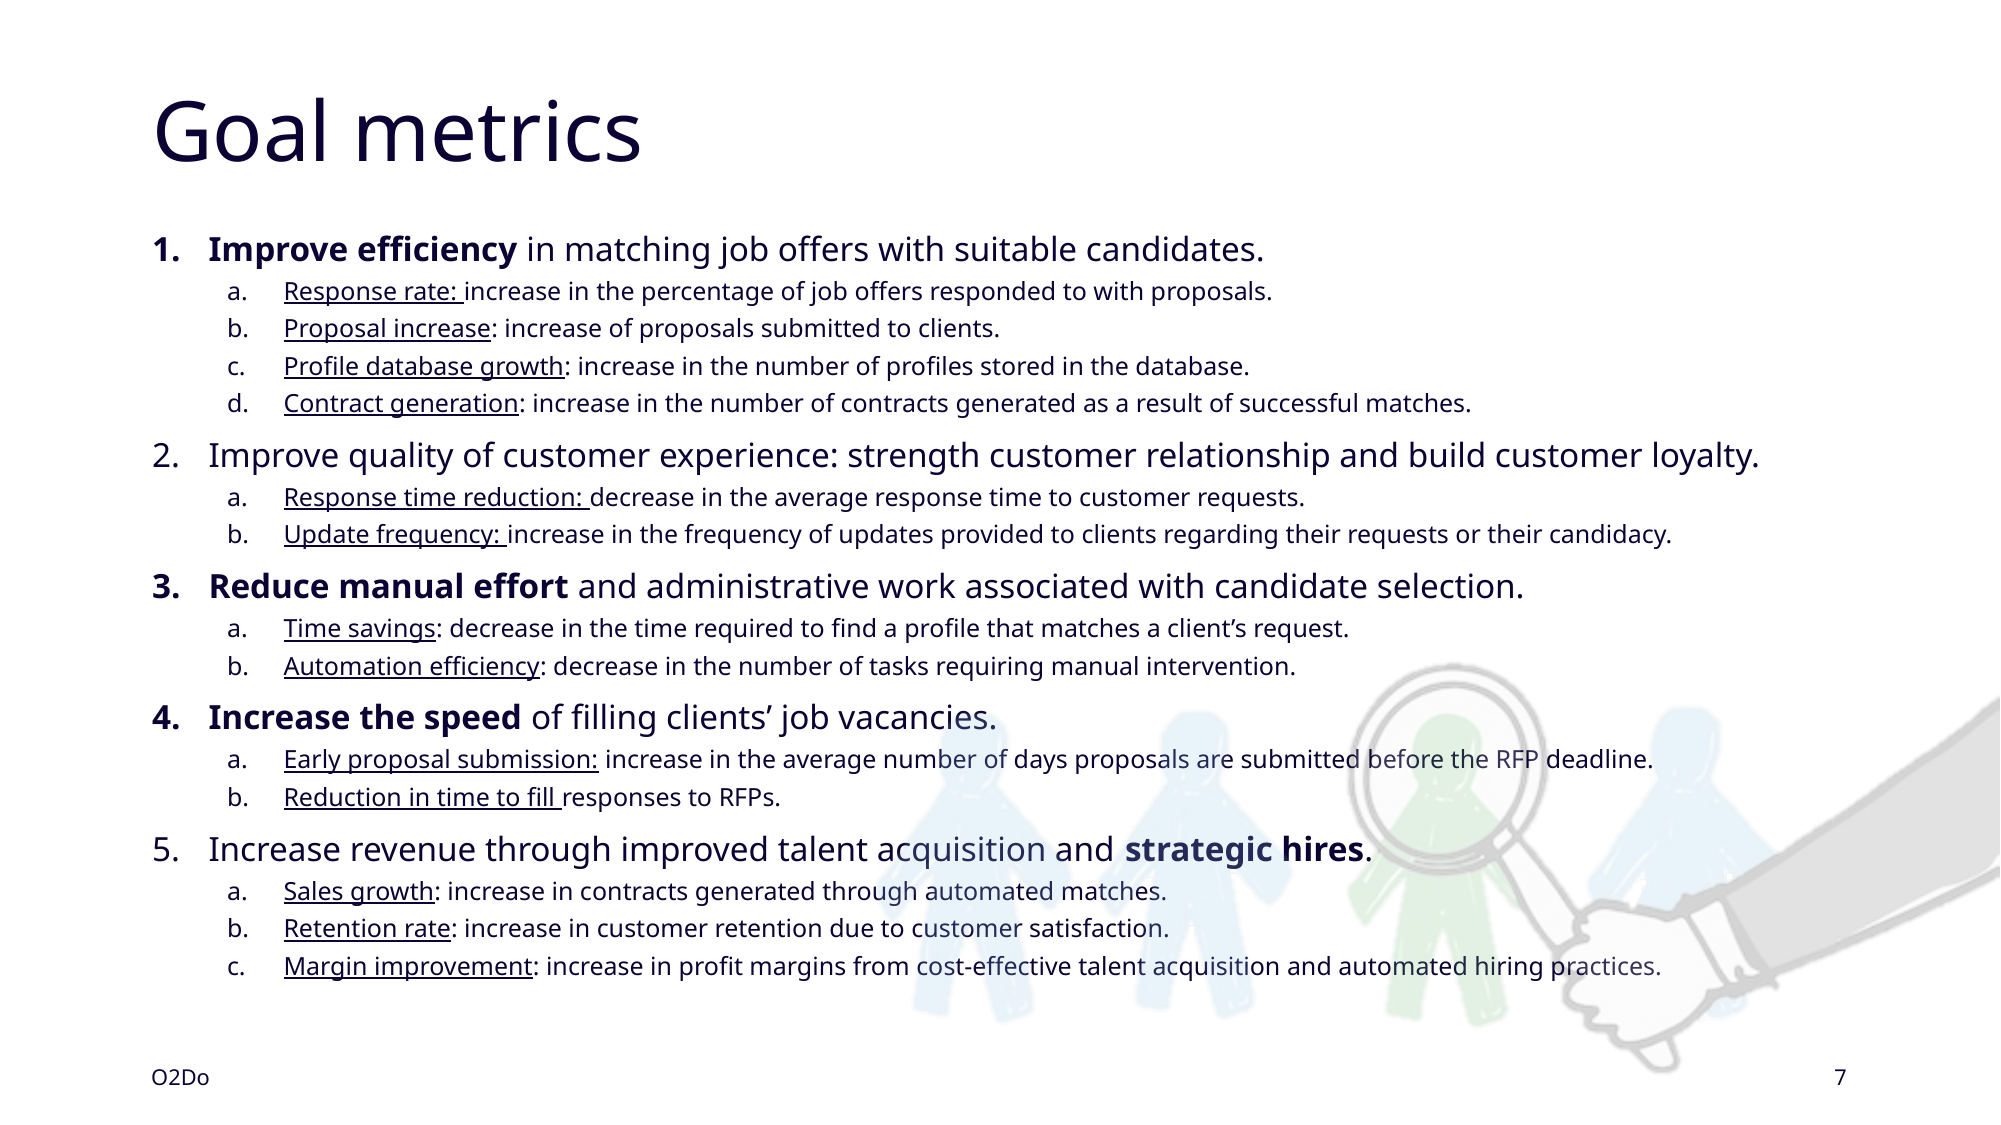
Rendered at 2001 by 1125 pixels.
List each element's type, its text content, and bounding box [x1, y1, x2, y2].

text_box Improve efficiency in matching job offers with suitable candidates. Response rate: increase in the percentage of job offers responded to with proposals. Proposal increase: increase of proposals submitted to clients. Profile database growth: increase in the number of profiles stored in the database. Contract generation: increase in the number of contracts generated as a result of successful matches. Improve quality of customer experience: strength customer relationship and build customer loyalty. Response time reduction: decrease in the average response time to customer requests. Update frequency: increase in the frequency of updates provided to clients regarding their requests or their candidacy. Reduce manual effort and administrative work associated with candidate selection. Time savings: decrease in the time required to find a profile that matches a client’s request. Automation efficiency: decrease in the number of tasks requiring manual intervention. Increase the speed of filling clients’ job vacancies. Early proposal submission: increase in the average number of days proposals are submitted before the RFP deadline. Reduction in time to fill responses to RFPs. Increase revenue through improved talent acquisition and strategic hires. Sales growth: increase in contracts generated through automated matches. Retention rate: increase in customer retention due to customer satisfaction. Margin improvement: increase in profit margins from cost-effective talent acquisition and automated hiring practices. [137, 225, 1863, 1066]
title Goal metrics [137, 59, 1863, 210]
picture [810, 622, 2000, 1125]
